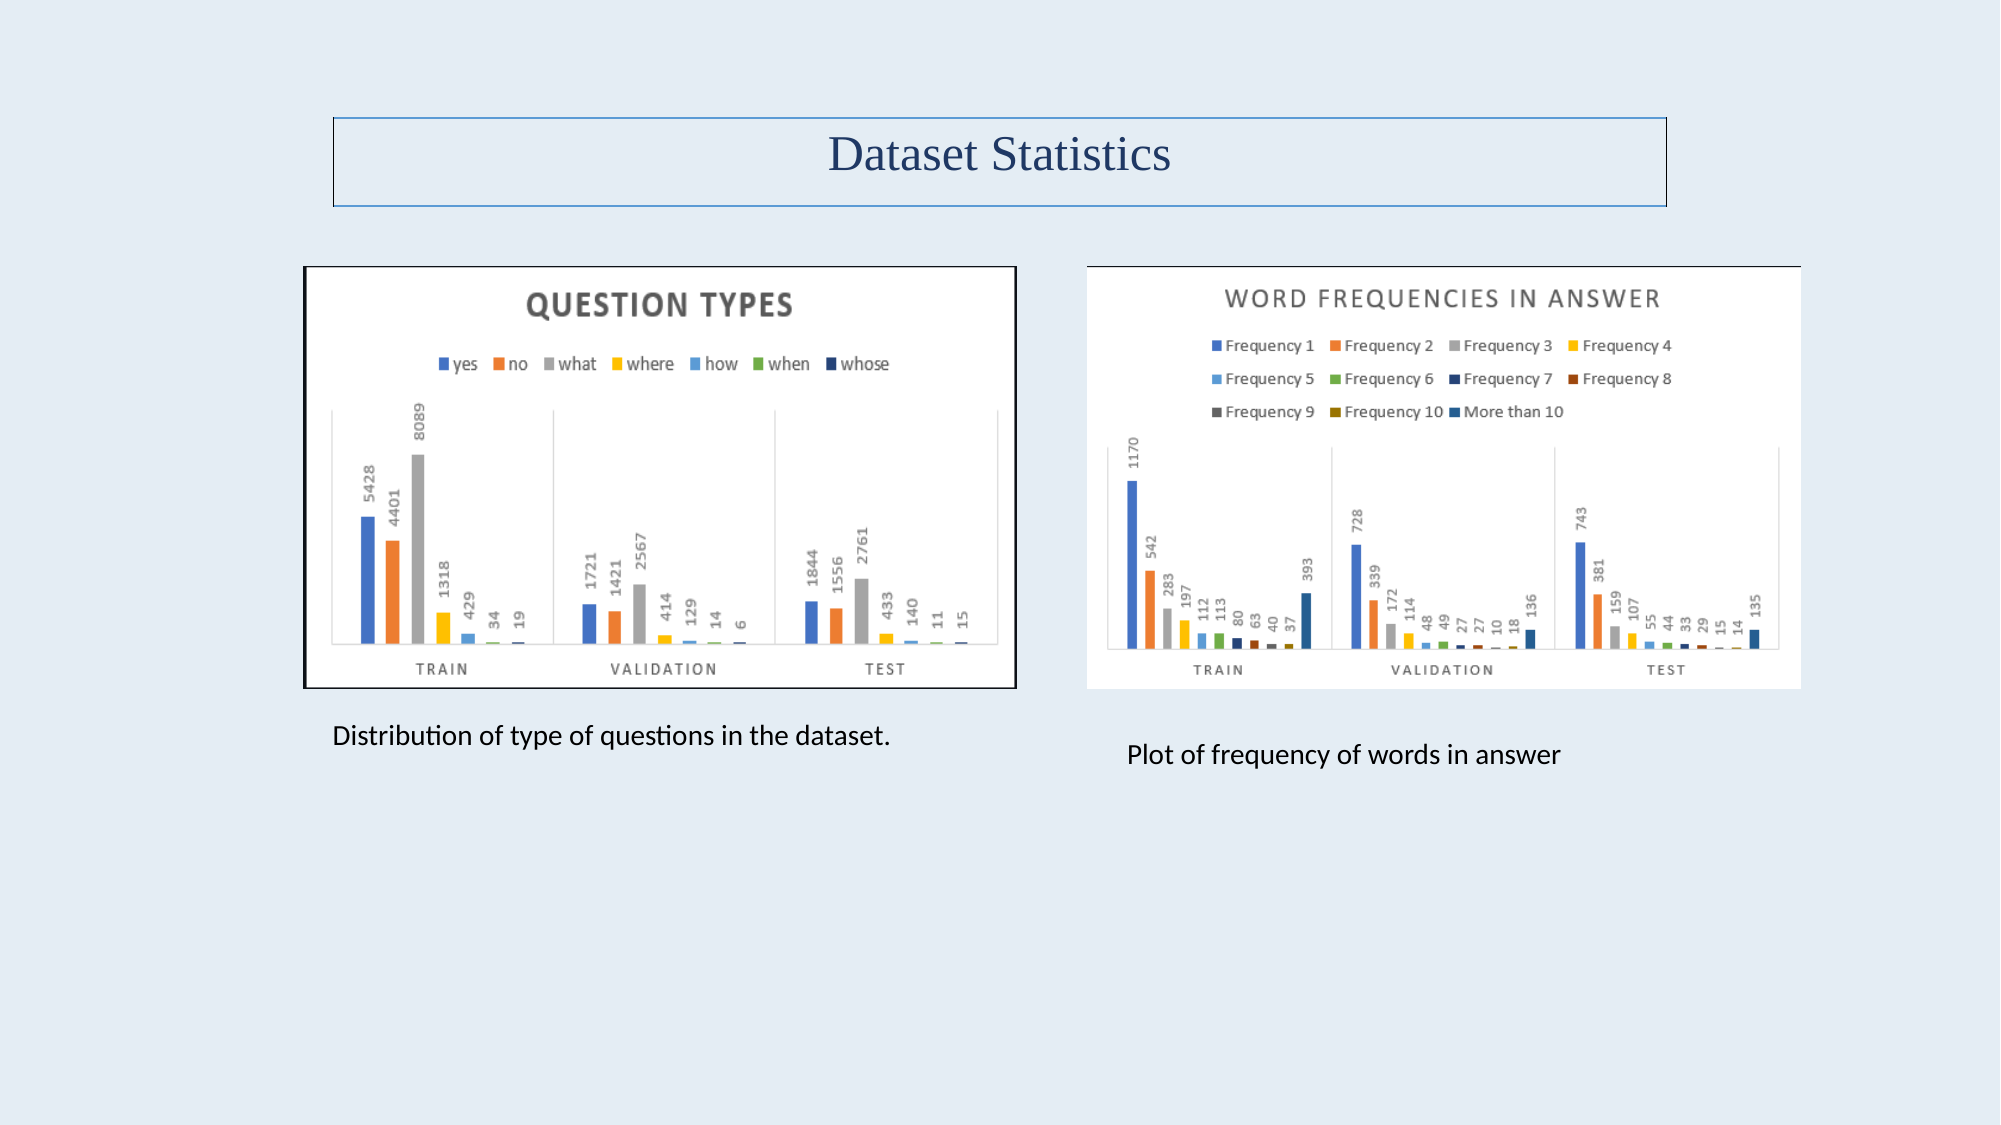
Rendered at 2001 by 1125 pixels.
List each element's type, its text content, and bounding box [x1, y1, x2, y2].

text_box Distribution of type of questions in the dataset. [317, 701, 1003, 767]
text_box [256, 234, 1788, 1028]
table_header Dataset Statistics [334, 119, 1666, 205]
text_box Plot of frequency of words in answer [1112, 720, 1764, 786]
picture [303, 266, 1017, 689]
picture [1087, 266, 1801, 689]
